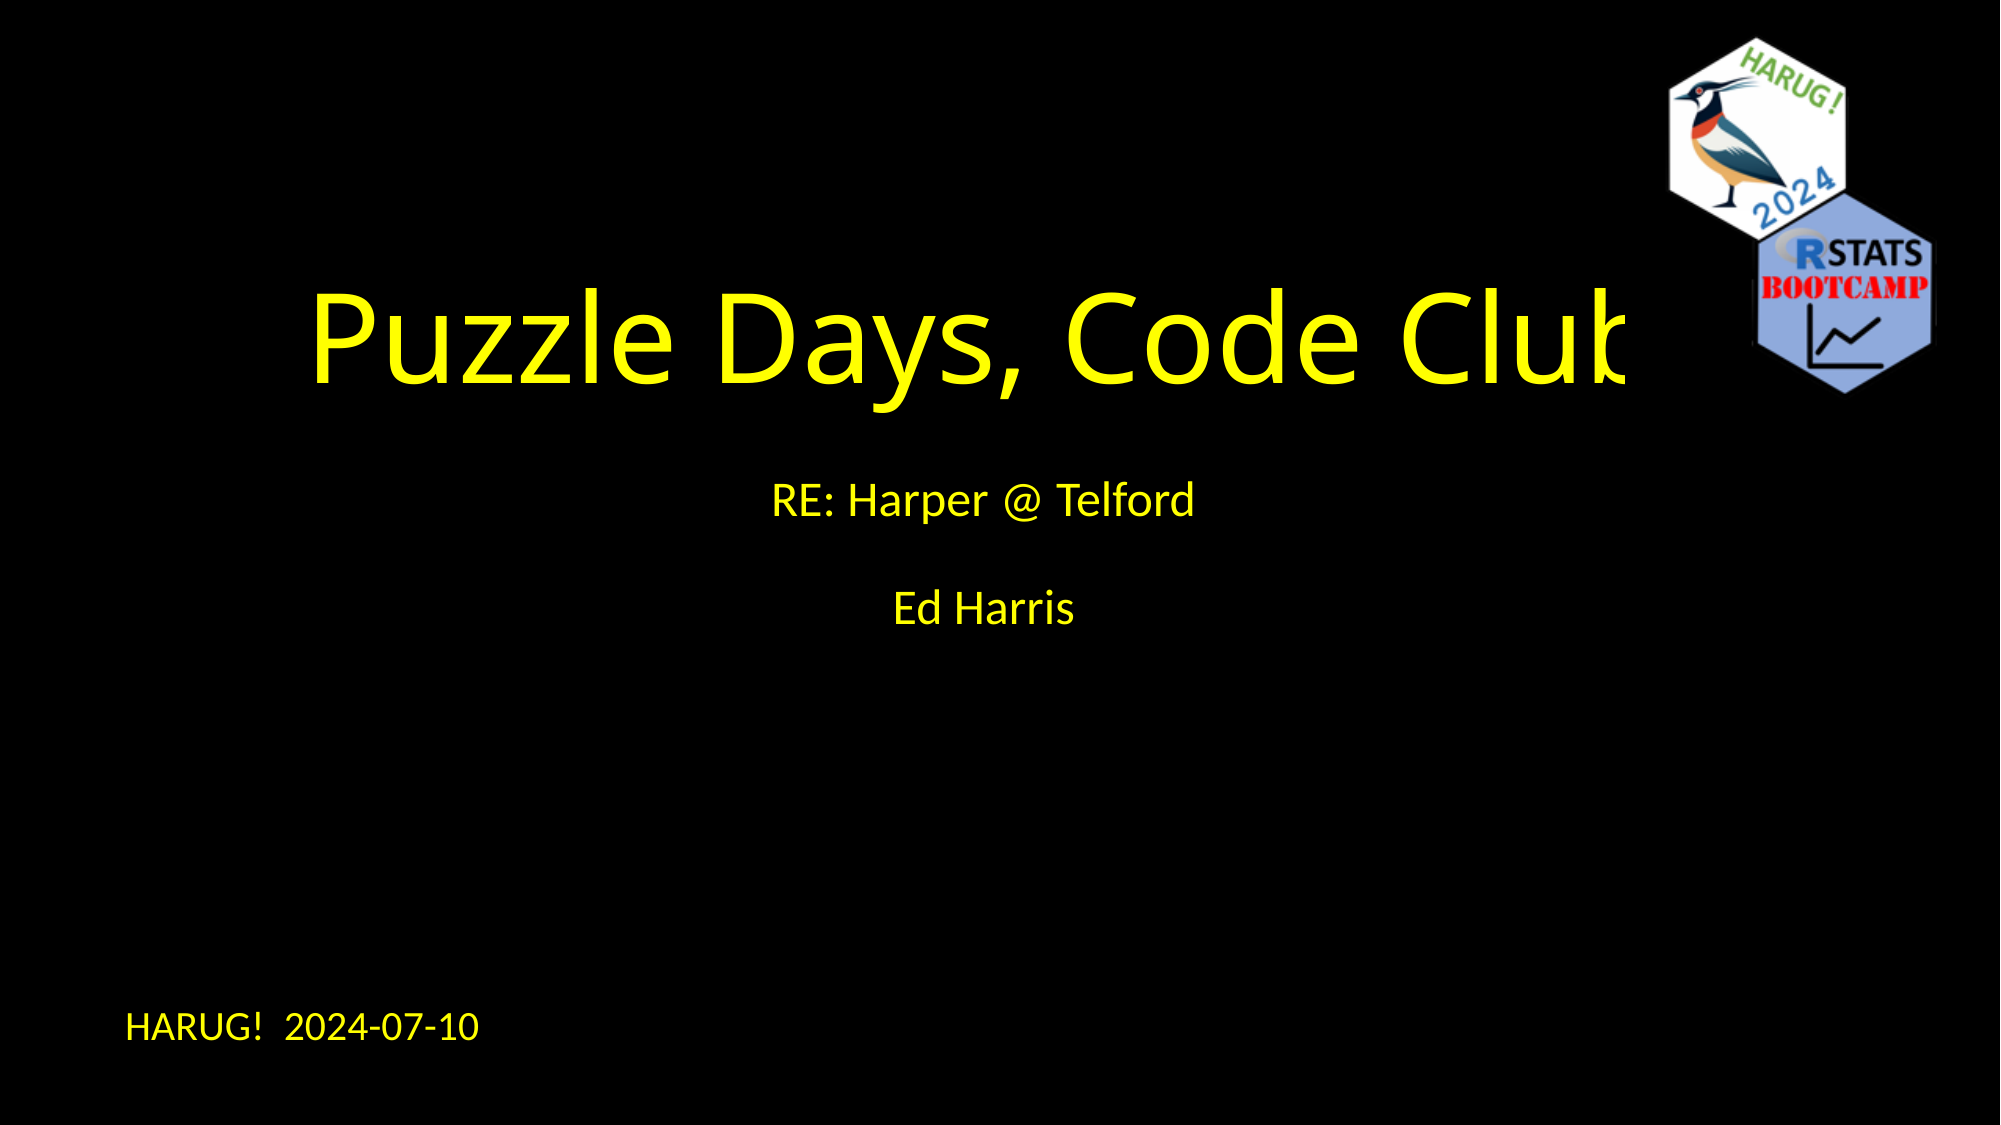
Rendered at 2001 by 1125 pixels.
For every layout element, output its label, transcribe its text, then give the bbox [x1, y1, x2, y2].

subtitle RE: Harper @ Telford Ed Harris [283, 465, 1684, 753]
picture [1625, 34, 1937, 419]
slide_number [110, 994, 561, 1054]
title Puzzle Days, Code Club [133, 177, 1625, 419]
